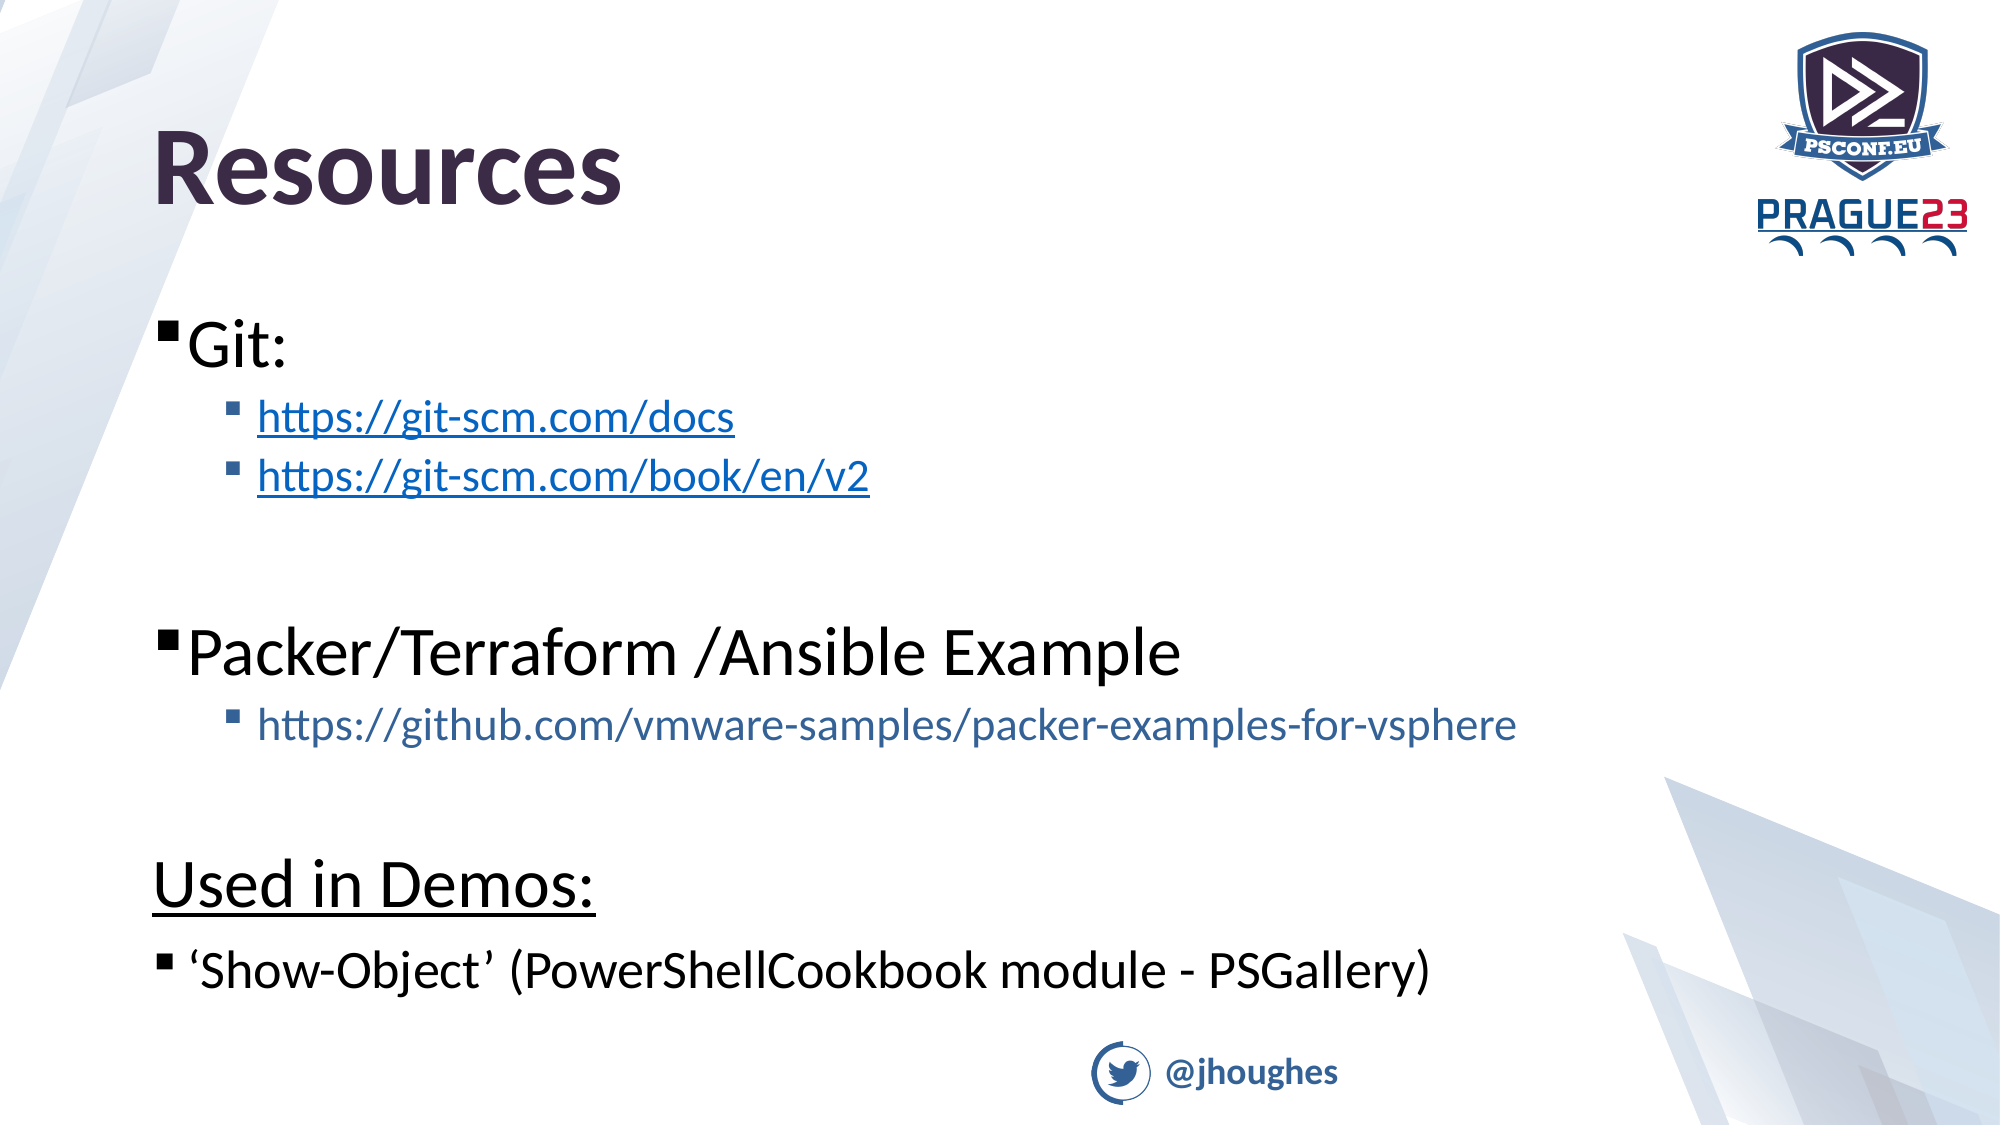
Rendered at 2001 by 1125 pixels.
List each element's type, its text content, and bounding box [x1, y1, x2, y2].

picture [0, 0, 2000, 1125]
list Git: https://git-scm.com/docs https://git-scm.com/book/en/v2 Packer/Terraform /Ansible Example https://github.com/vmware-samples/packer-examples-for-vsphere Used in Demos: ‘Show-Object’ (PowerShellCookbook module - PSGallery) [137, 299, 1863, 1014]
title Resources [137, 59, 1735, 278]
